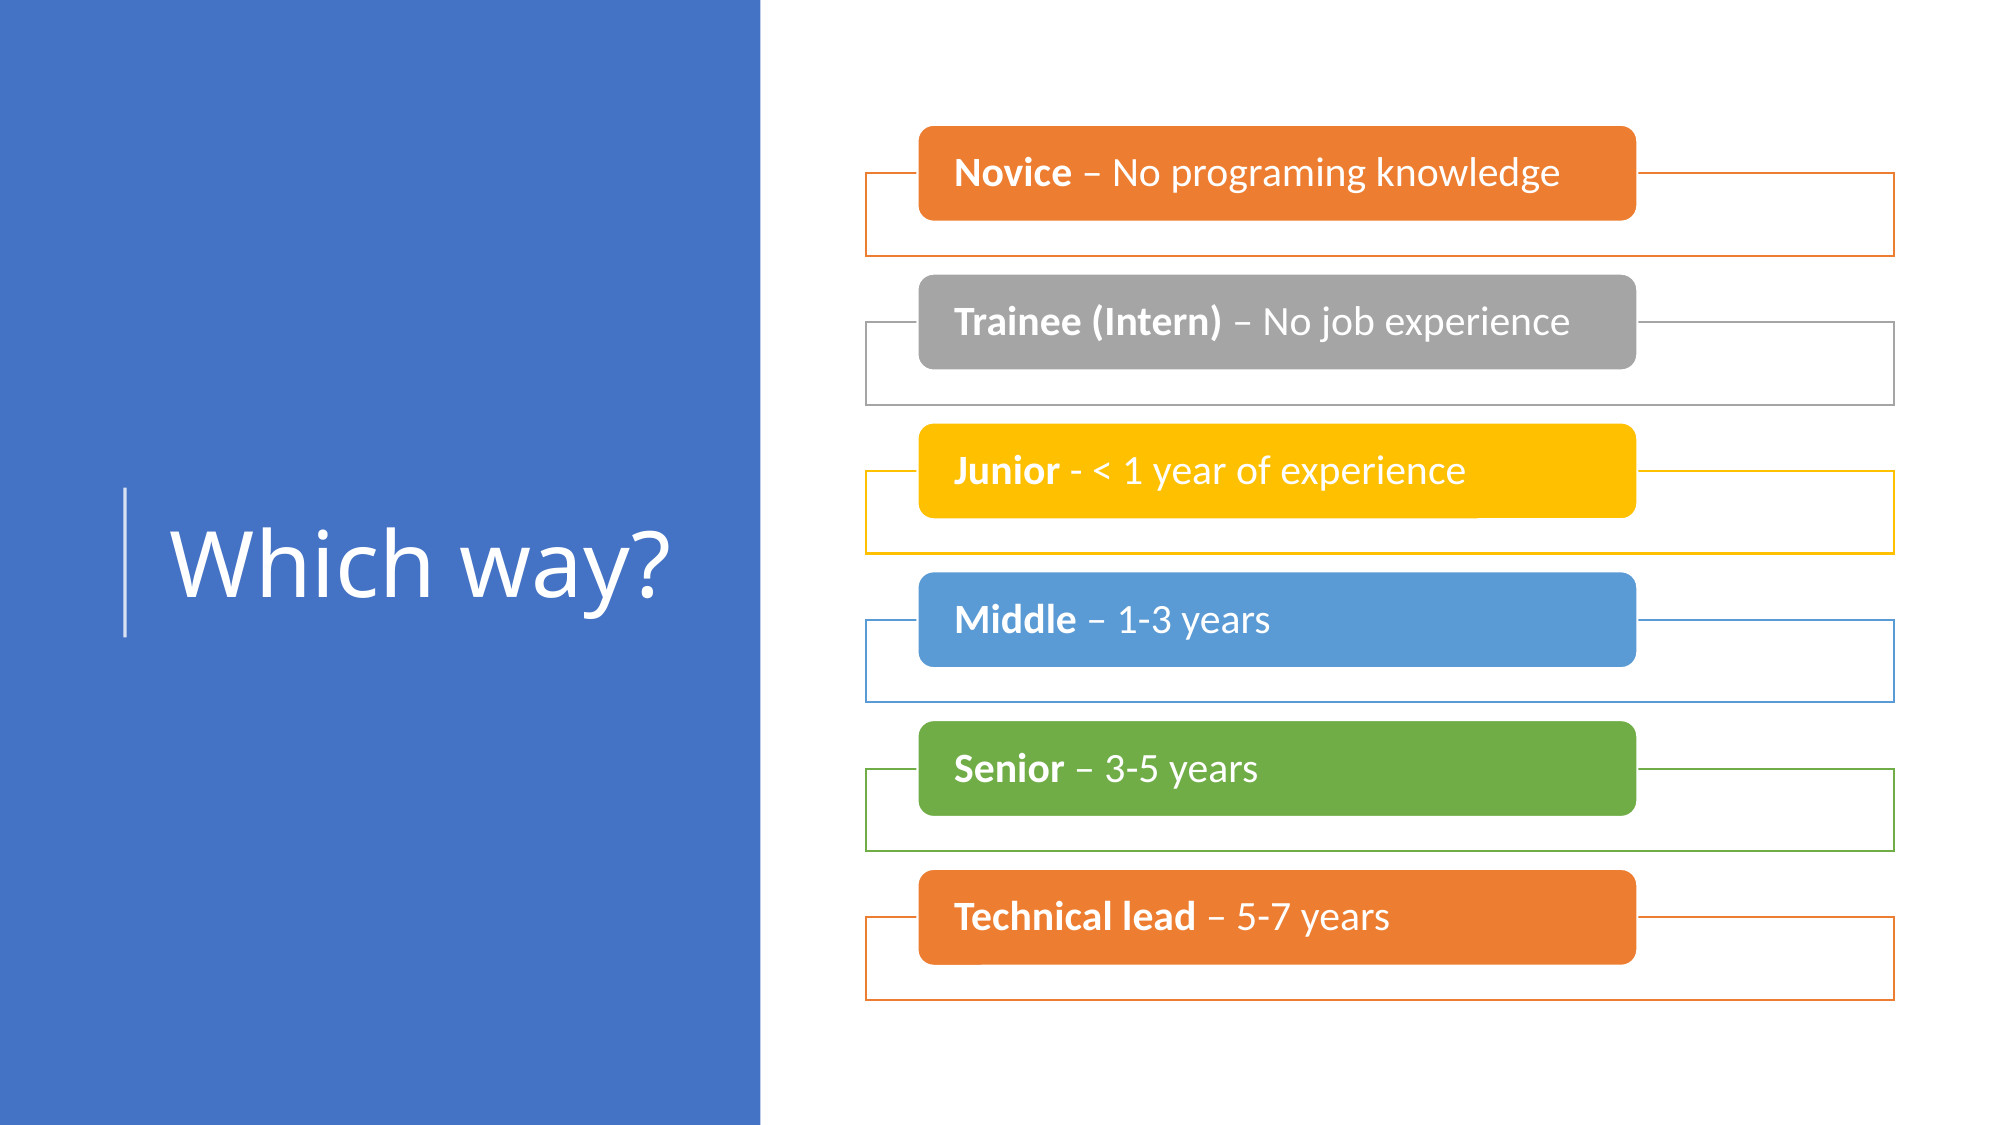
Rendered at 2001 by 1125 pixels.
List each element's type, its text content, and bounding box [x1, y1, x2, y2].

text_box [0, 0, 761, 1125]
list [866, 105, 1895, 1020]
title Which way? [154, 116, 708, 1020]
